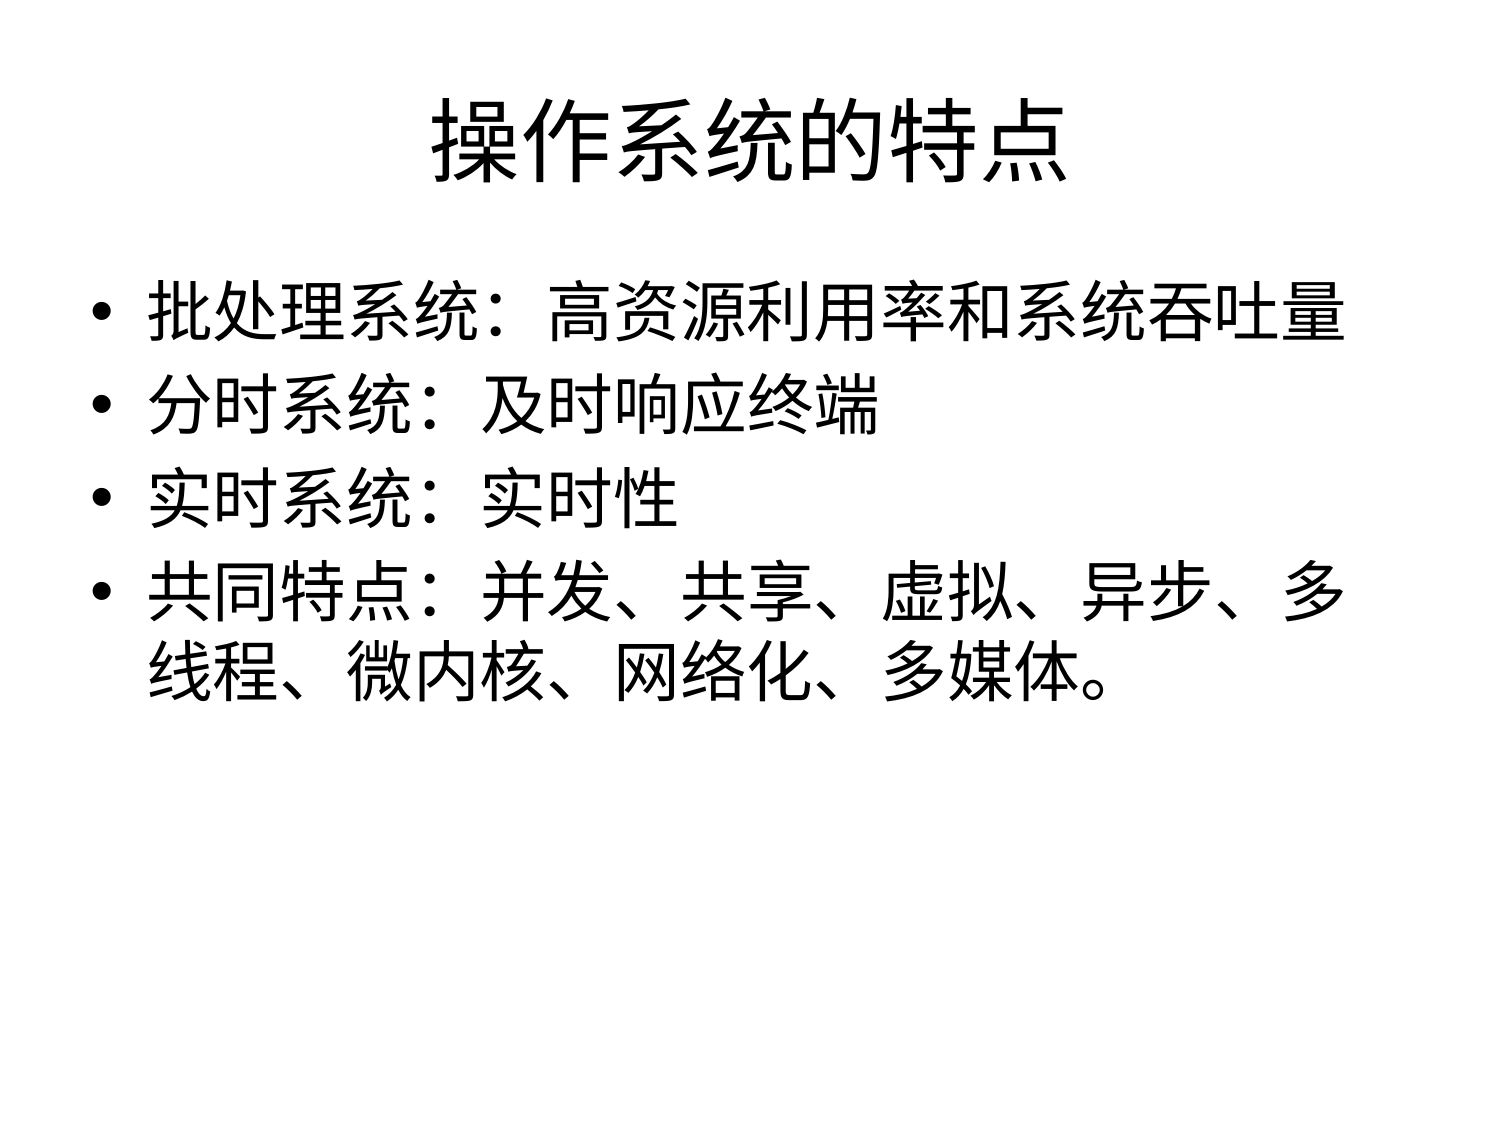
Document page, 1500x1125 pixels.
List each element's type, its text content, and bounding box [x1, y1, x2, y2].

title 操作系统的特点 [75, 45, 1425, 233]
list 批处理系统：高资源利用率和系统吞吐量 分时系统：及时响应终端 实时系统：实时性 共同特点：并发、共享、虚拟、异步、多线程、微内核、网络化、多媒体。 [75, 262, 1425, 1005]
